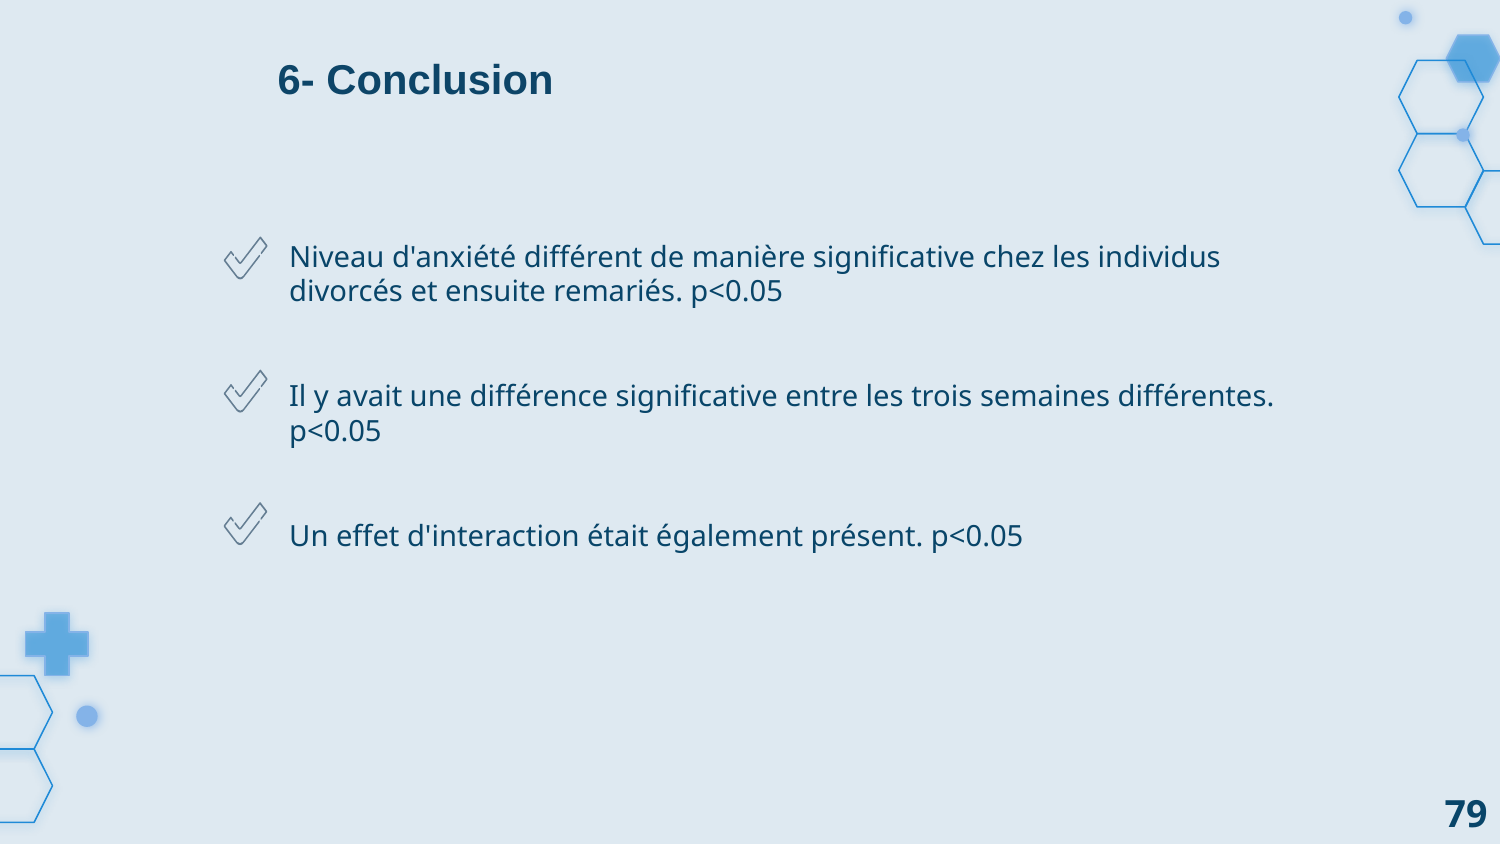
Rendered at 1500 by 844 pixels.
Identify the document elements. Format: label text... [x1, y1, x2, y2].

text_box 6- Conclusion [81, 37, 750, 120]
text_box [223, 501, 268, 546]
text_box 79 [1429, 782, 1500, 843]
text_box Niveau d'anxiété différent de manière significative chez les individus divorcés et ensuite remariés. p<0.05 Il y avait une différence significative entre les trois semaines différentes. p<0.05 Un effet d'interaction était également présent. p<0.05 [274, 230, 1295, 595]
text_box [223, 236, 268, 280]
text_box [223, 369, 268, 413]
